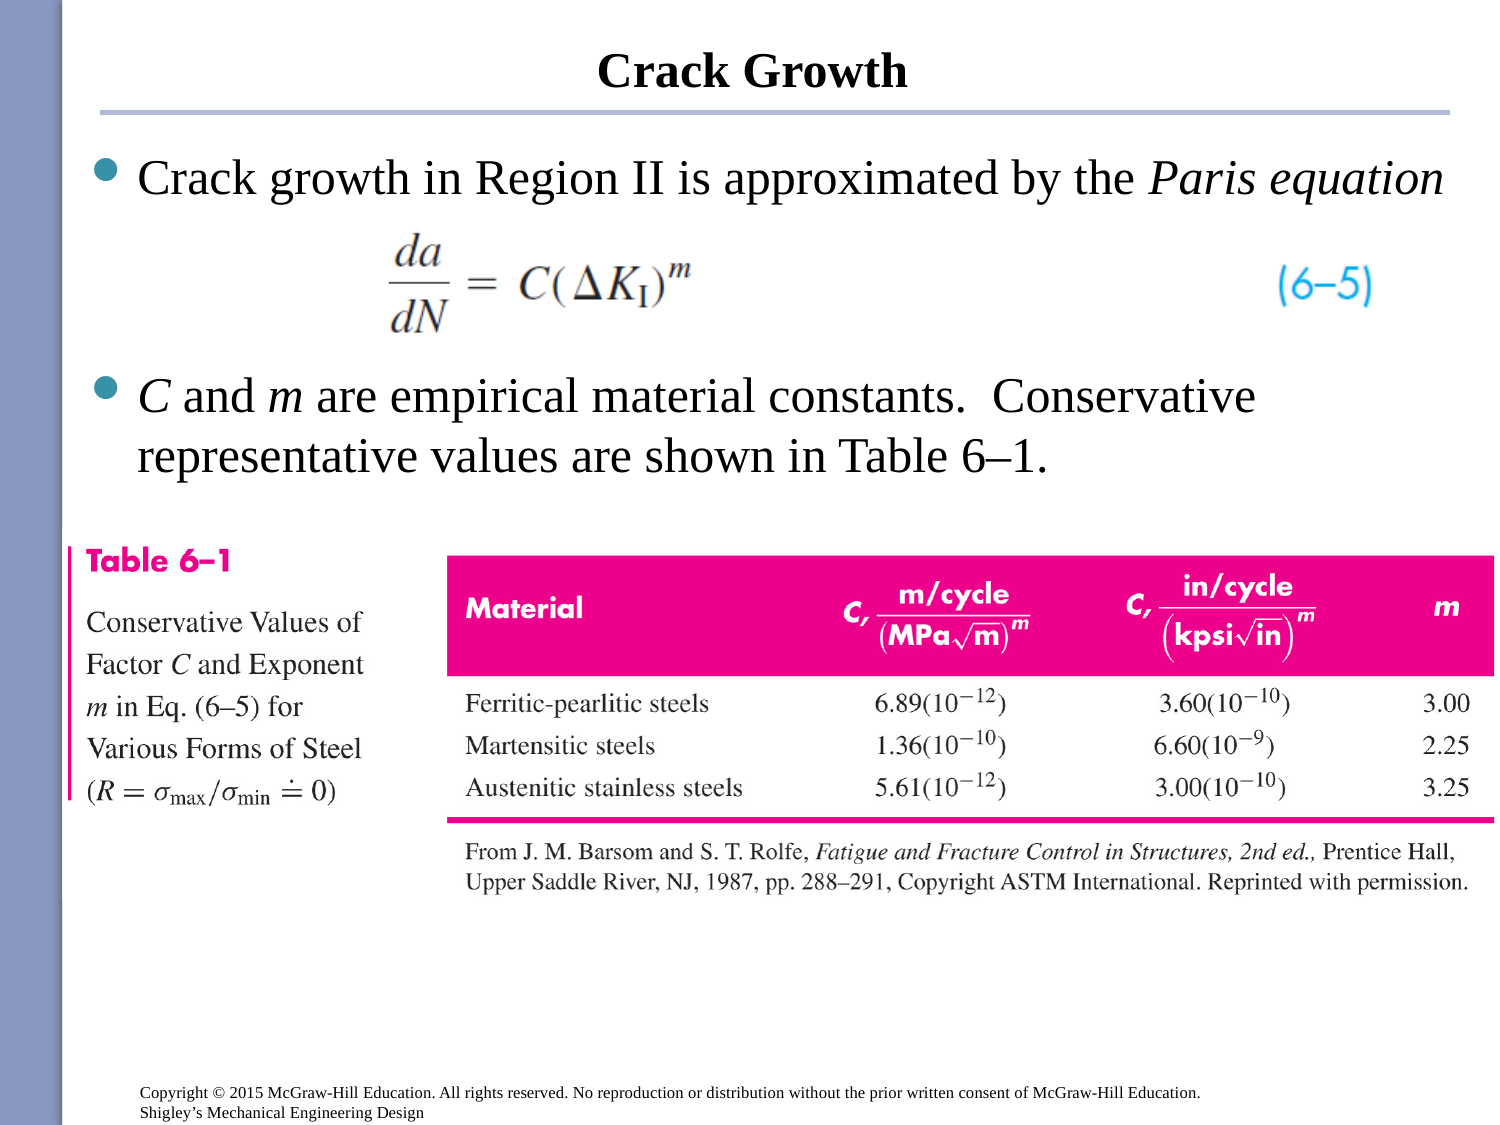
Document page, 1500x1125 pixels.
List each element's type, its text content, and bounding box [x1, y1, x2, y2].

title Crack Growth [137, 30, 1368, 106]
picture [374, 224, 1380, 355]
picture [62, 527, 1500, 901]
list Crack growth in Region II is approximated by the Paris equation C and m are empirical material constants. Conservative representative values are shown in Table 6–1. [62, 137, 1475, 513]
